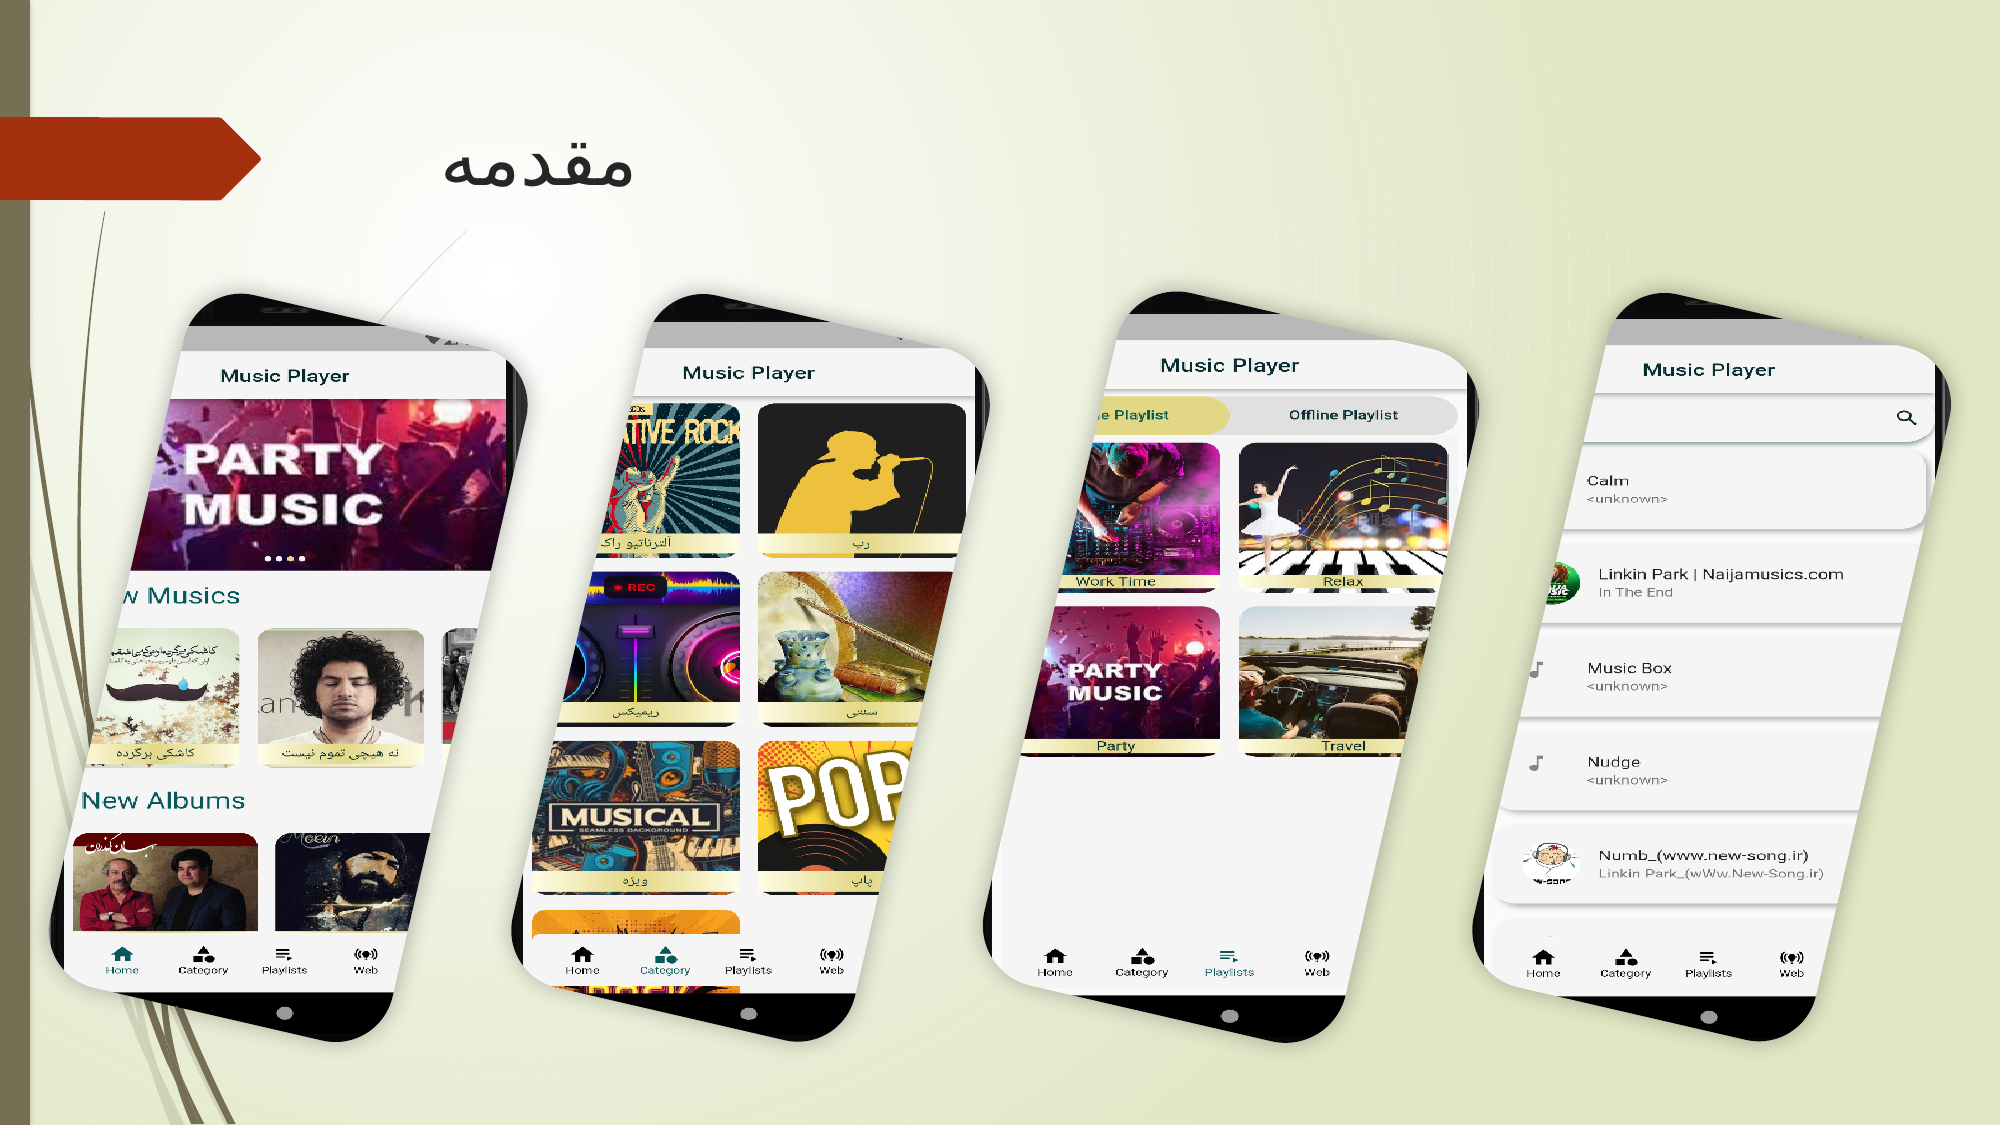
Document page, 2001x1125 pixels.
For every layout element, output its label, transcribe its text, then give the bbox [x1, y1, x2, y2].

title مقدمه [425, 102, 1888, 313]
picture [1472, 293, 1951, 1042]
picture [48, 293, 528, 1042]
picture [511, 294, 990, 1042]
picture [982, 291, 1480, 1043]
